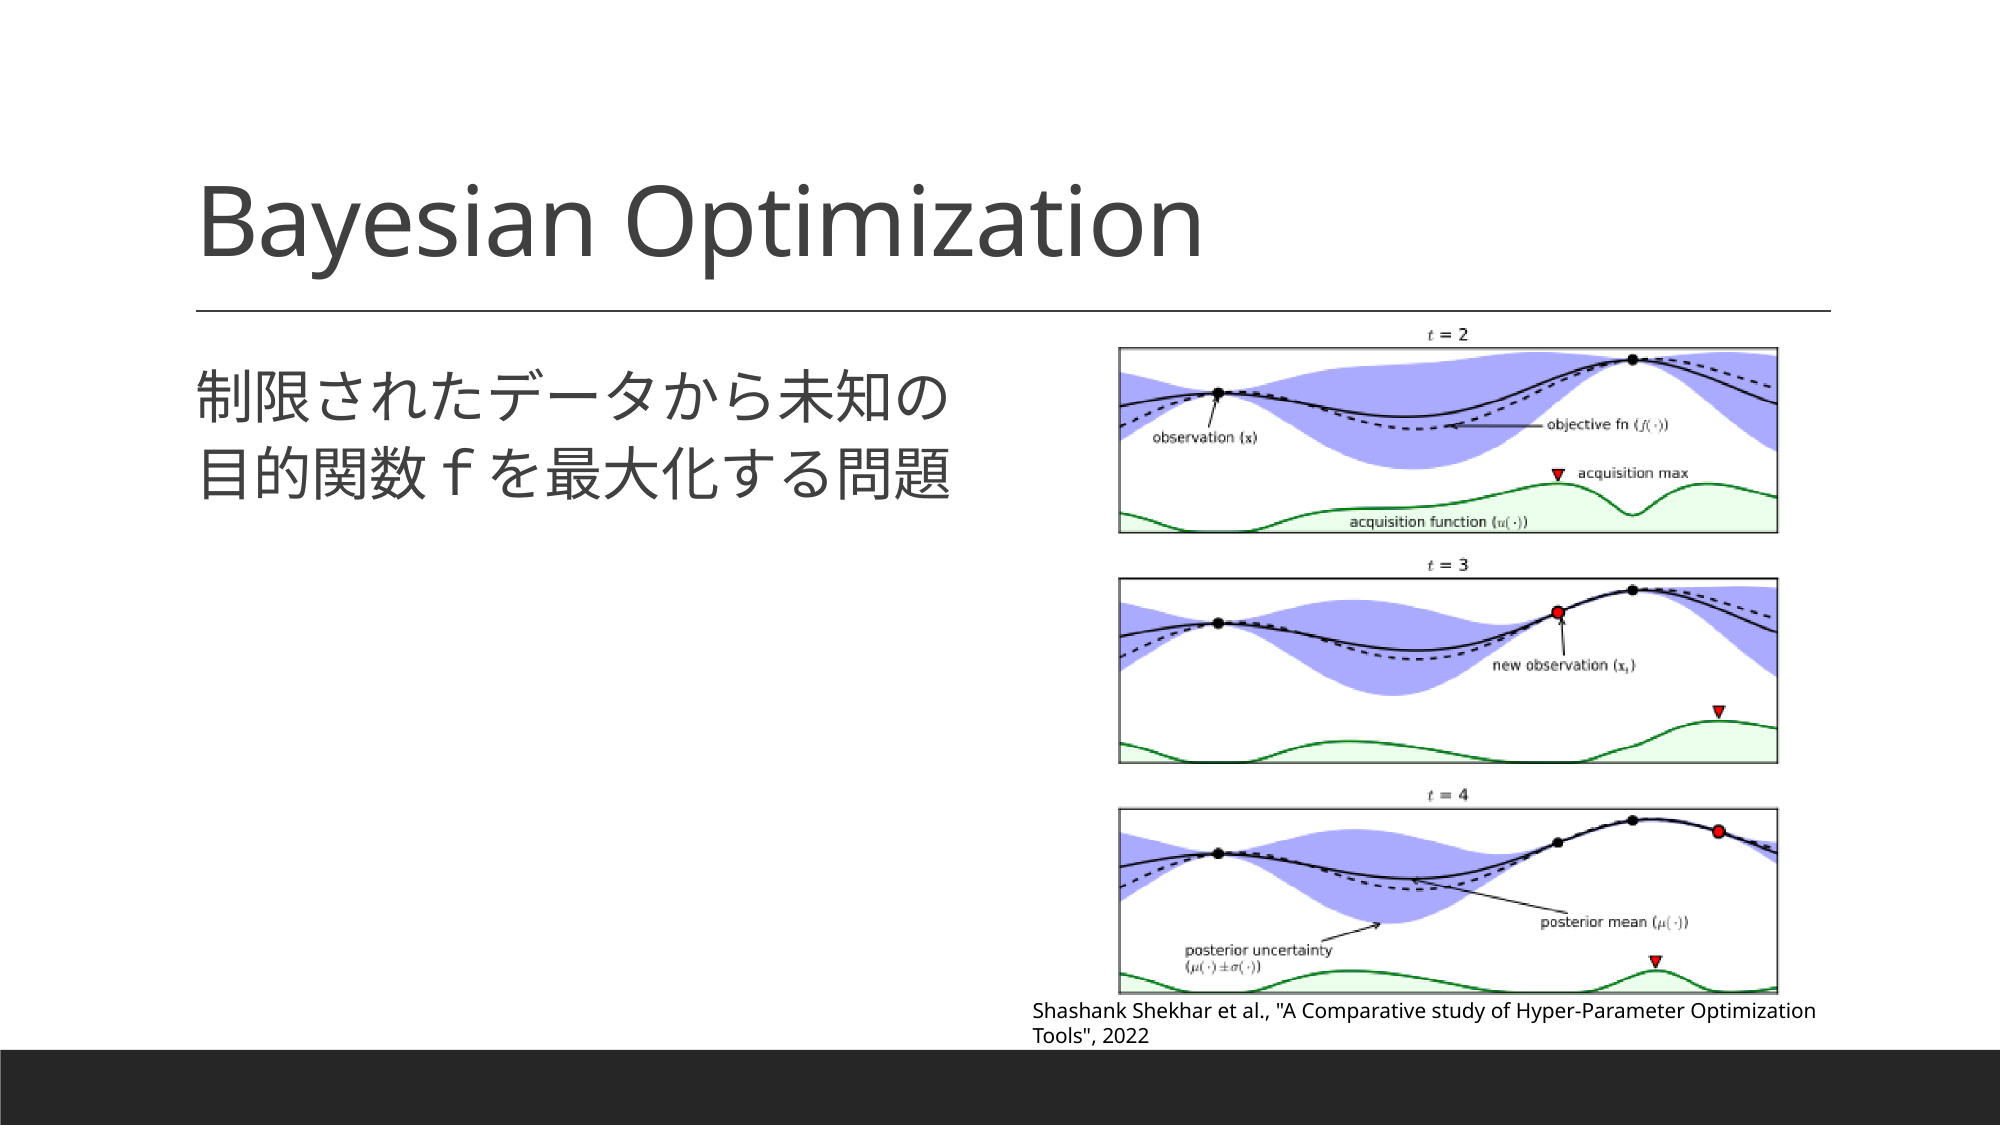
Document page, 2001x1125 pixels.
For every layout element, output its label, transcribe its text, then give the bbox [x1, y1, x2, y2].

text_box Shashank Shekhar et al., "A Comparative study of Hyper-Parameter Optimization Tools", 2022 [1017, 990, 1888, 1056]
title Bayesian Optimization [180, 47, 1830, 285]
picture [1104, 314, 1801, 1012]
